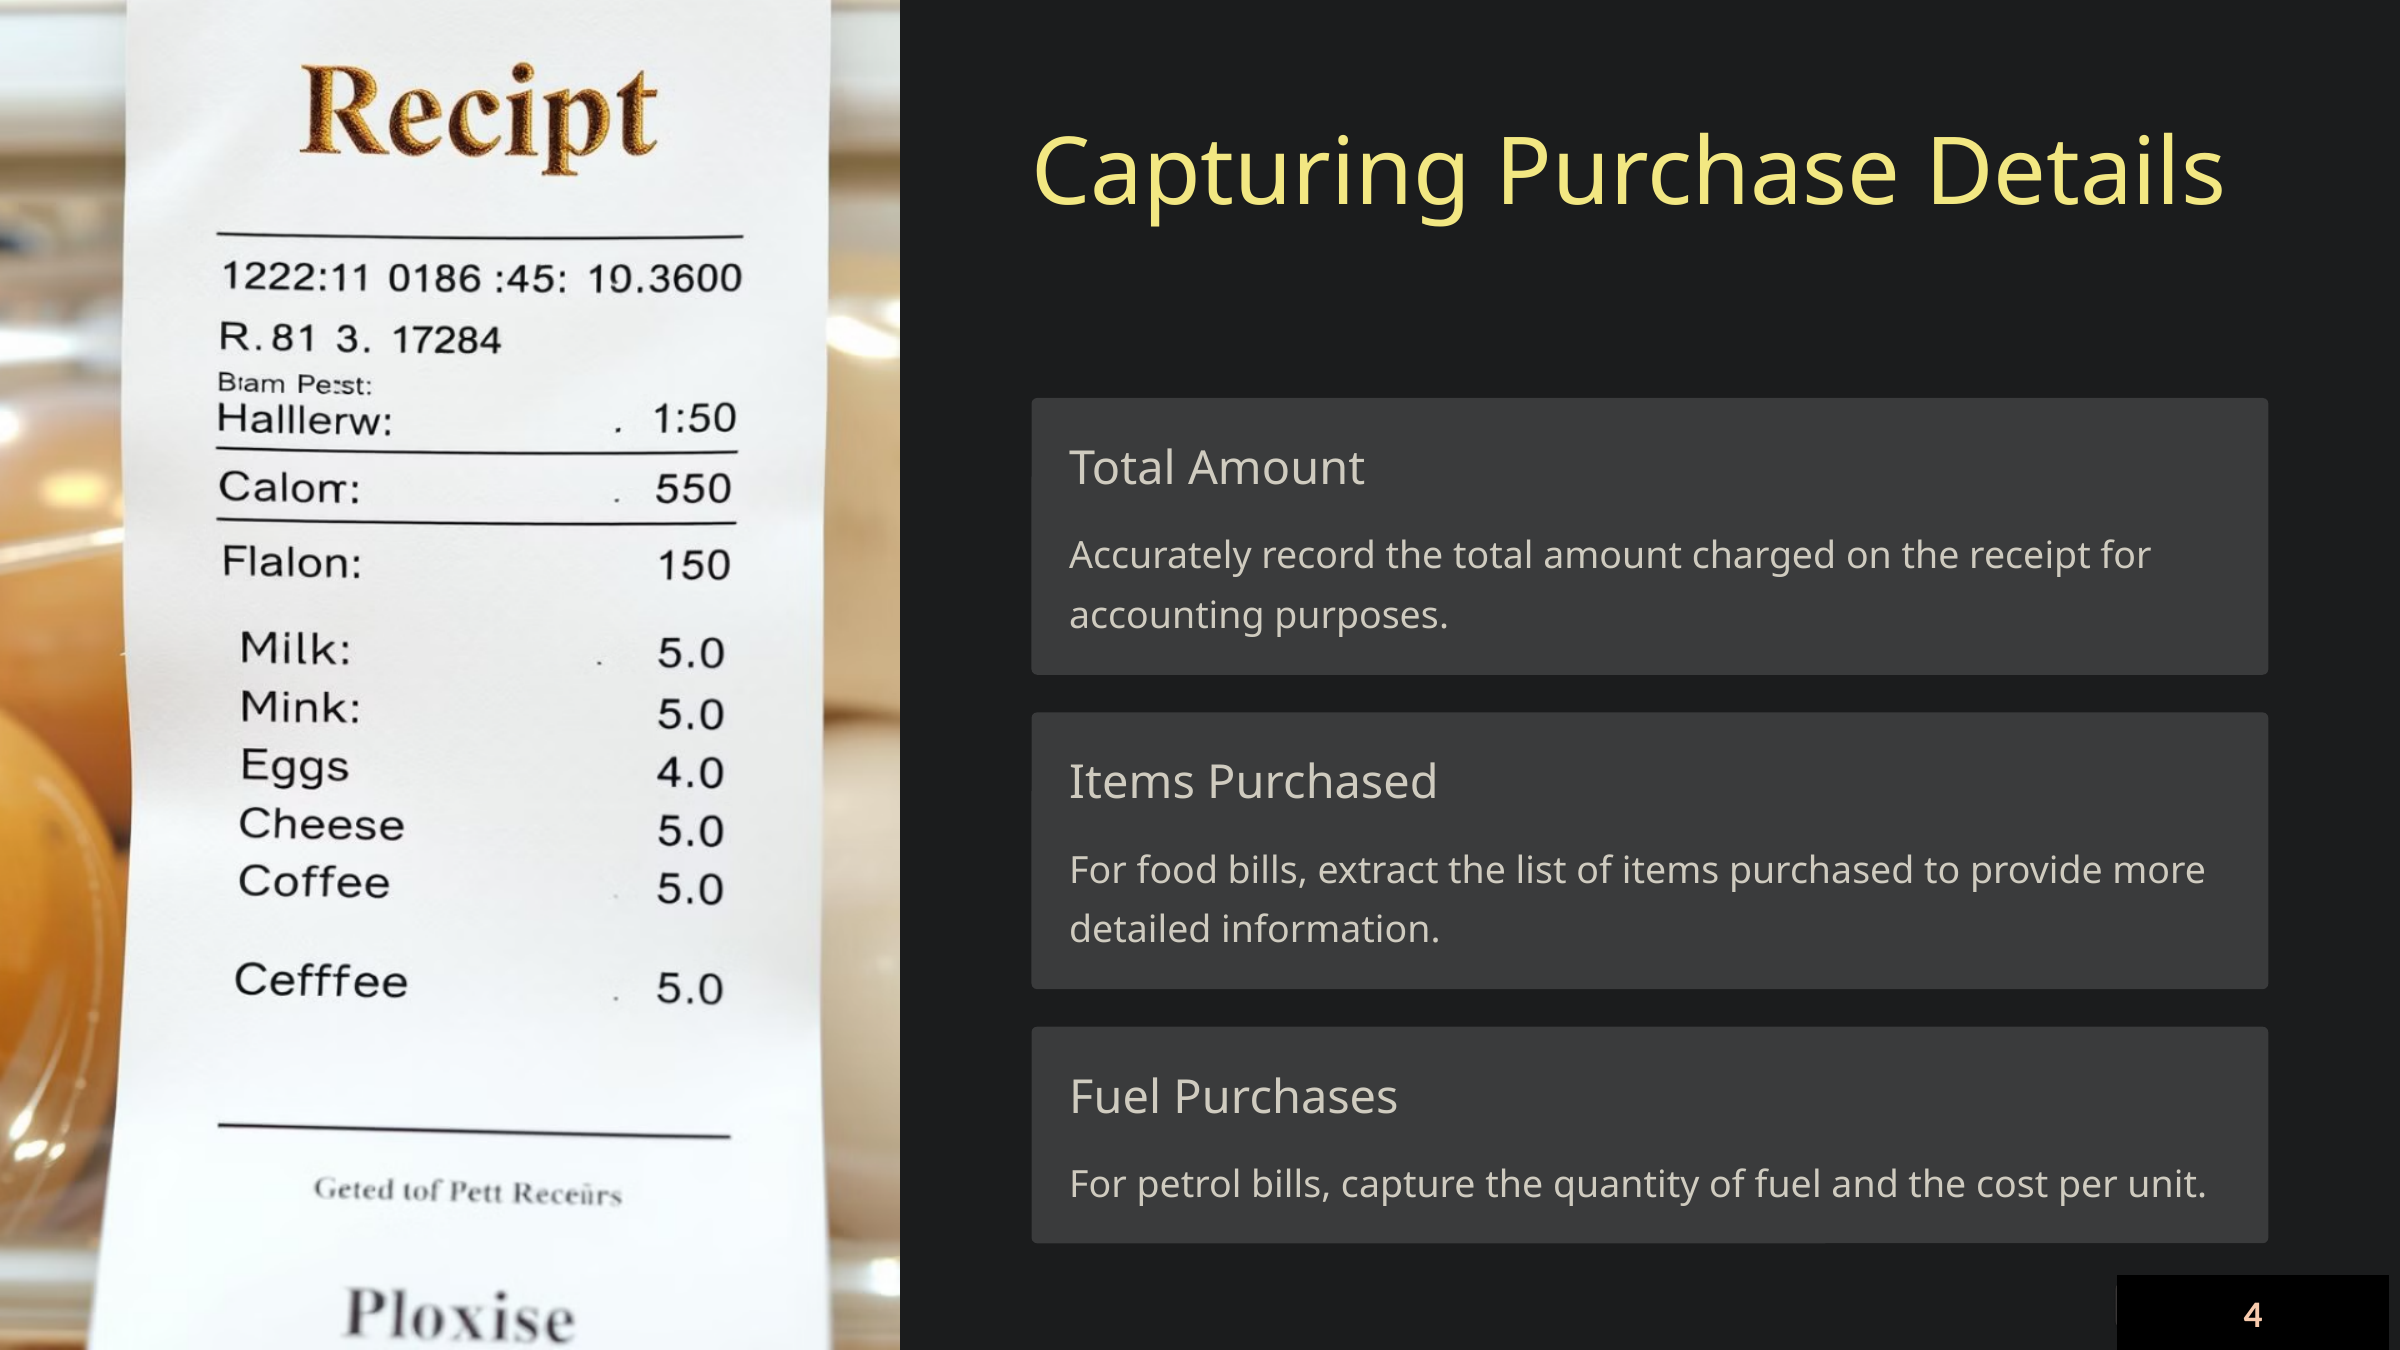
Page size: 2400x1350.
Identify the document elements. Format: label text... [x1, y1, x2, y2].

text_box [1031, 1026, 2269, 1244]
text_box [1031, 397, 2269, 675]
text_box For petrol bills, capture the quantity of fuel and the cost per unit. [1069, 1145, 2231, 1206]
picture [0, 0, 900, 1350]
picture [2106, 1271, 2389, 1339]
text_box Capturing Purchase Details [1031, 106, 2269, 342]
text_box Fuel Purchases [1069, 1064, 1540, 1124]
text_box Accurately record the total amount charged on the receipt for accounting purposes. [1069, 516, 2231, 638]
text_box 4 [2117, 1275, 2389, 1350]
text_box Items Purchased [1069, 749, 1540, 809]
text_box For food bills, extract the list of items purchased to provide more detailed information. [1069, 831, 2231, 952]
text_box Total Amount [1069, 435, 1540, 495]
text_box [1031, 712, 2269, 990]
